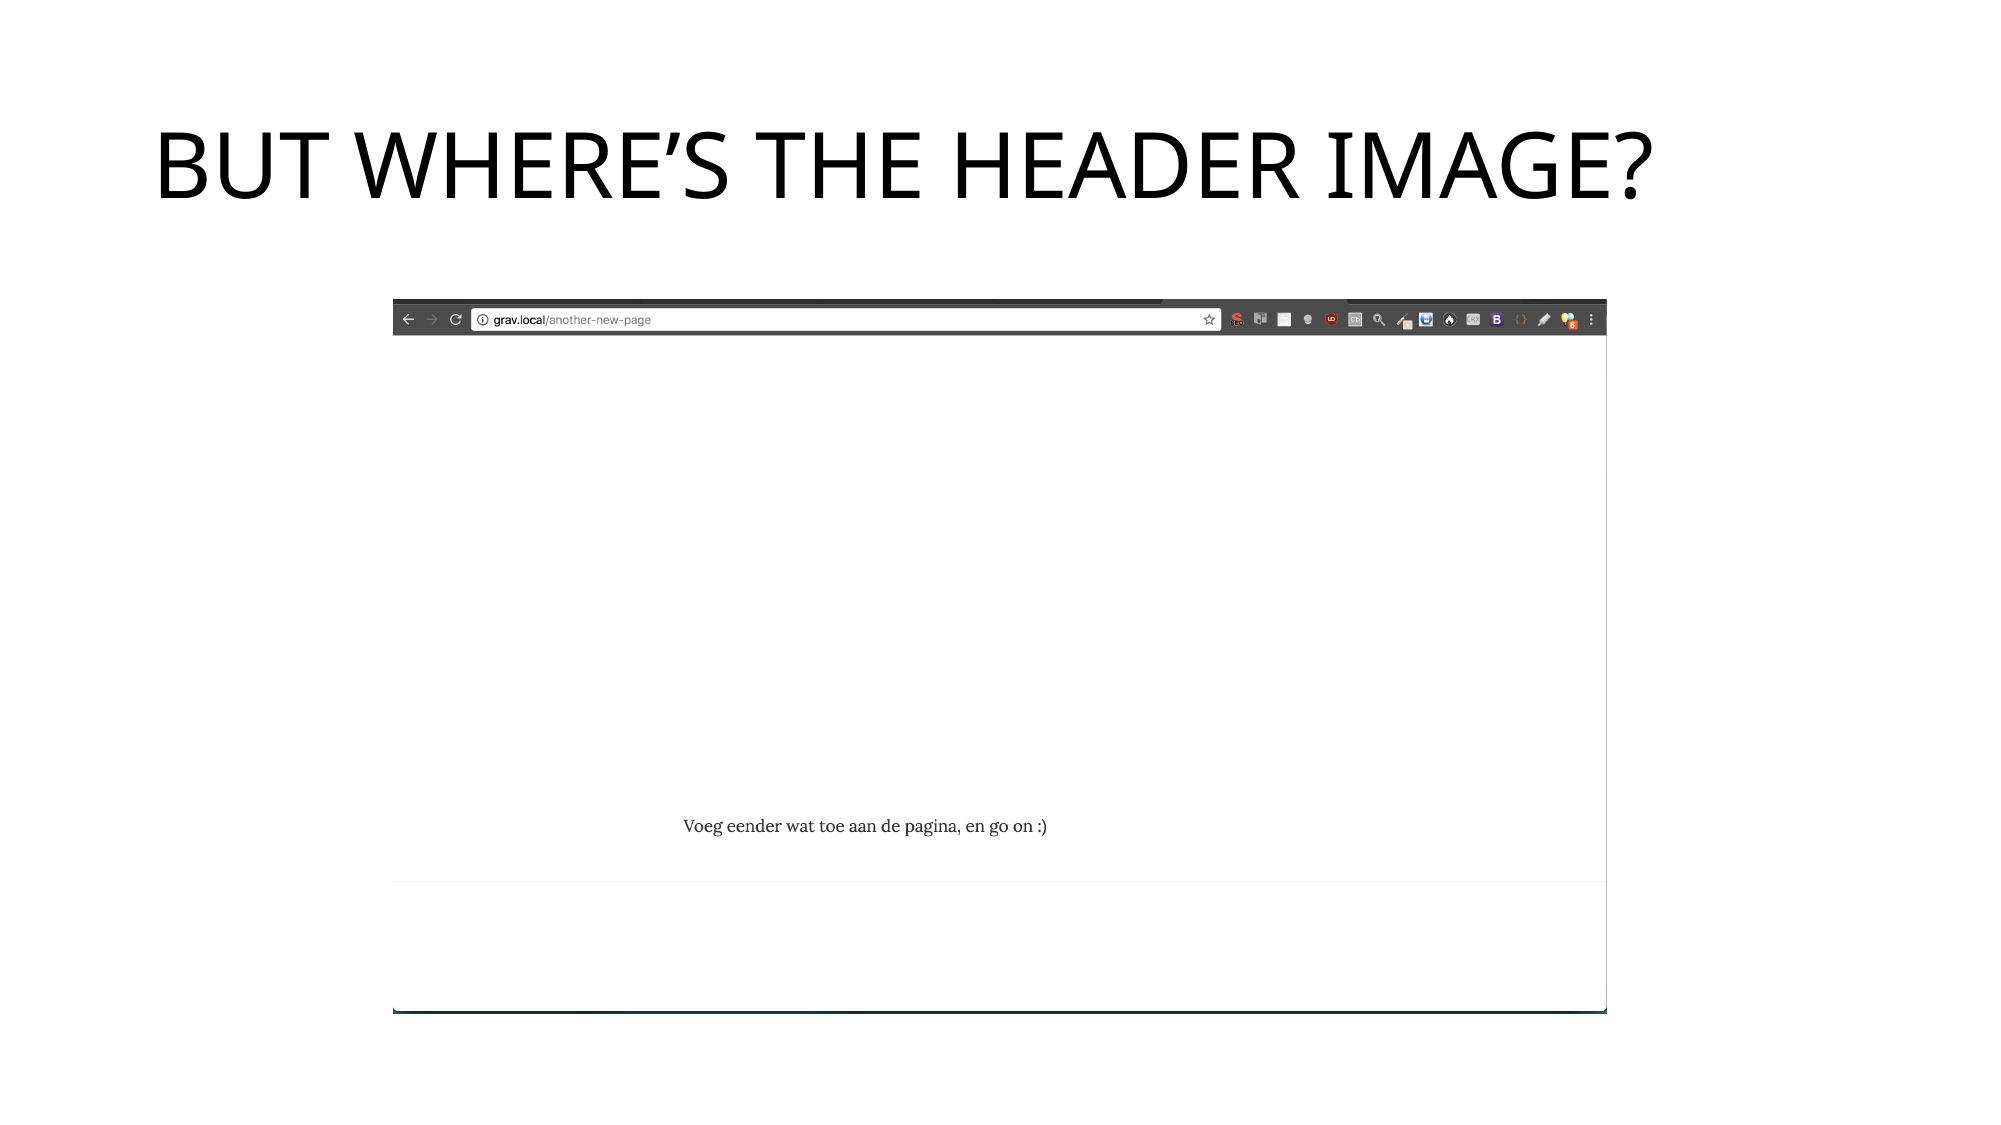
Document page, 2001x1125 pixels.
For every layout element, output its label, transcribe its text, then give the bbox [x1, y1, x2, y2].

title BUT WHERE’S THE HEADER IMAGE? [137, 59, 1863, 278]
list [393, 299, 1607, 1014]
